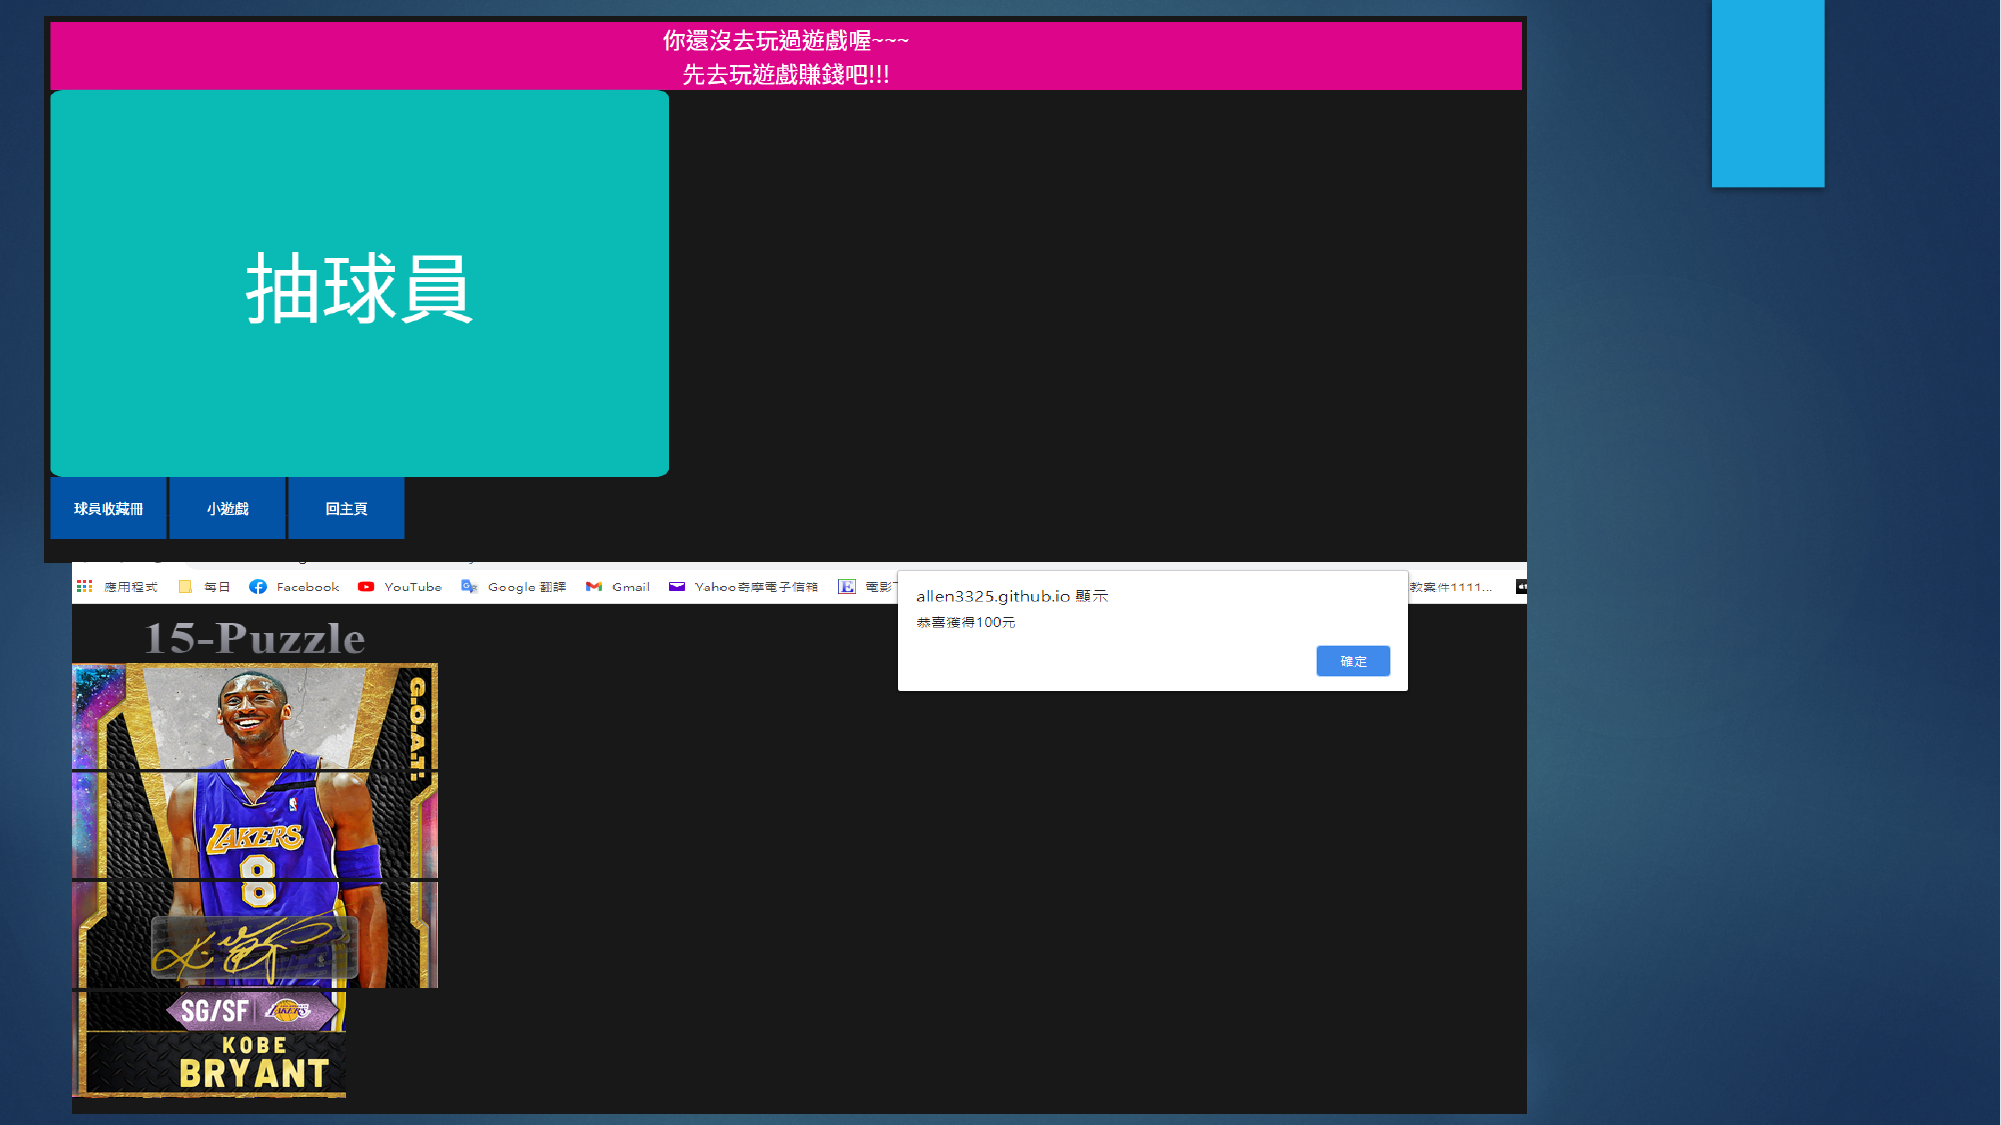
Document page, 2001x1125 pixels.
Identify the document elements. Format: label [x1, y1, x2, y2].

picture [0, 0, 1576, 1125]
